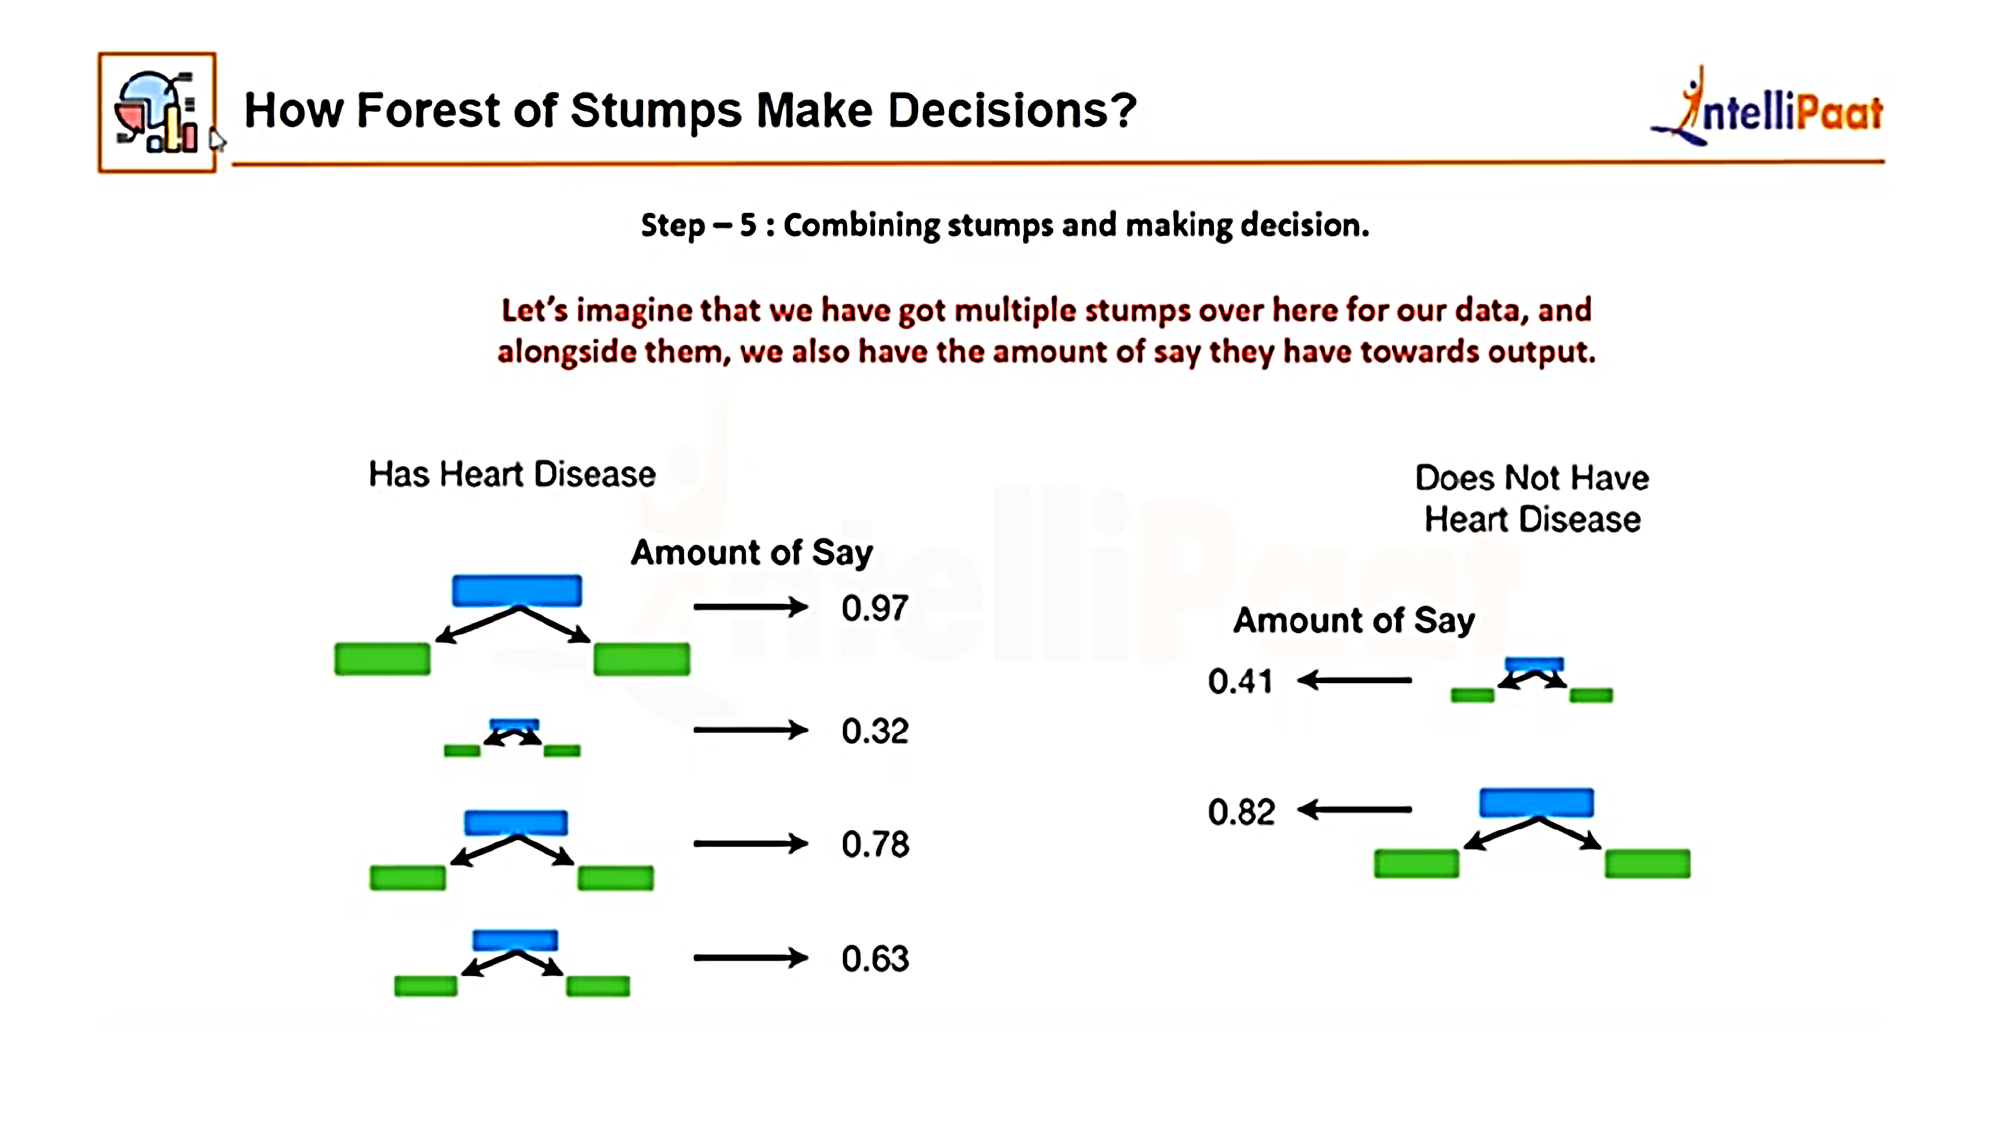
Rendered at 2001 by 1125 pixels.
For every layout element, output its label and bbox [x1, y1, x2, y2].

picture [94, 49, 1890, 1026]
